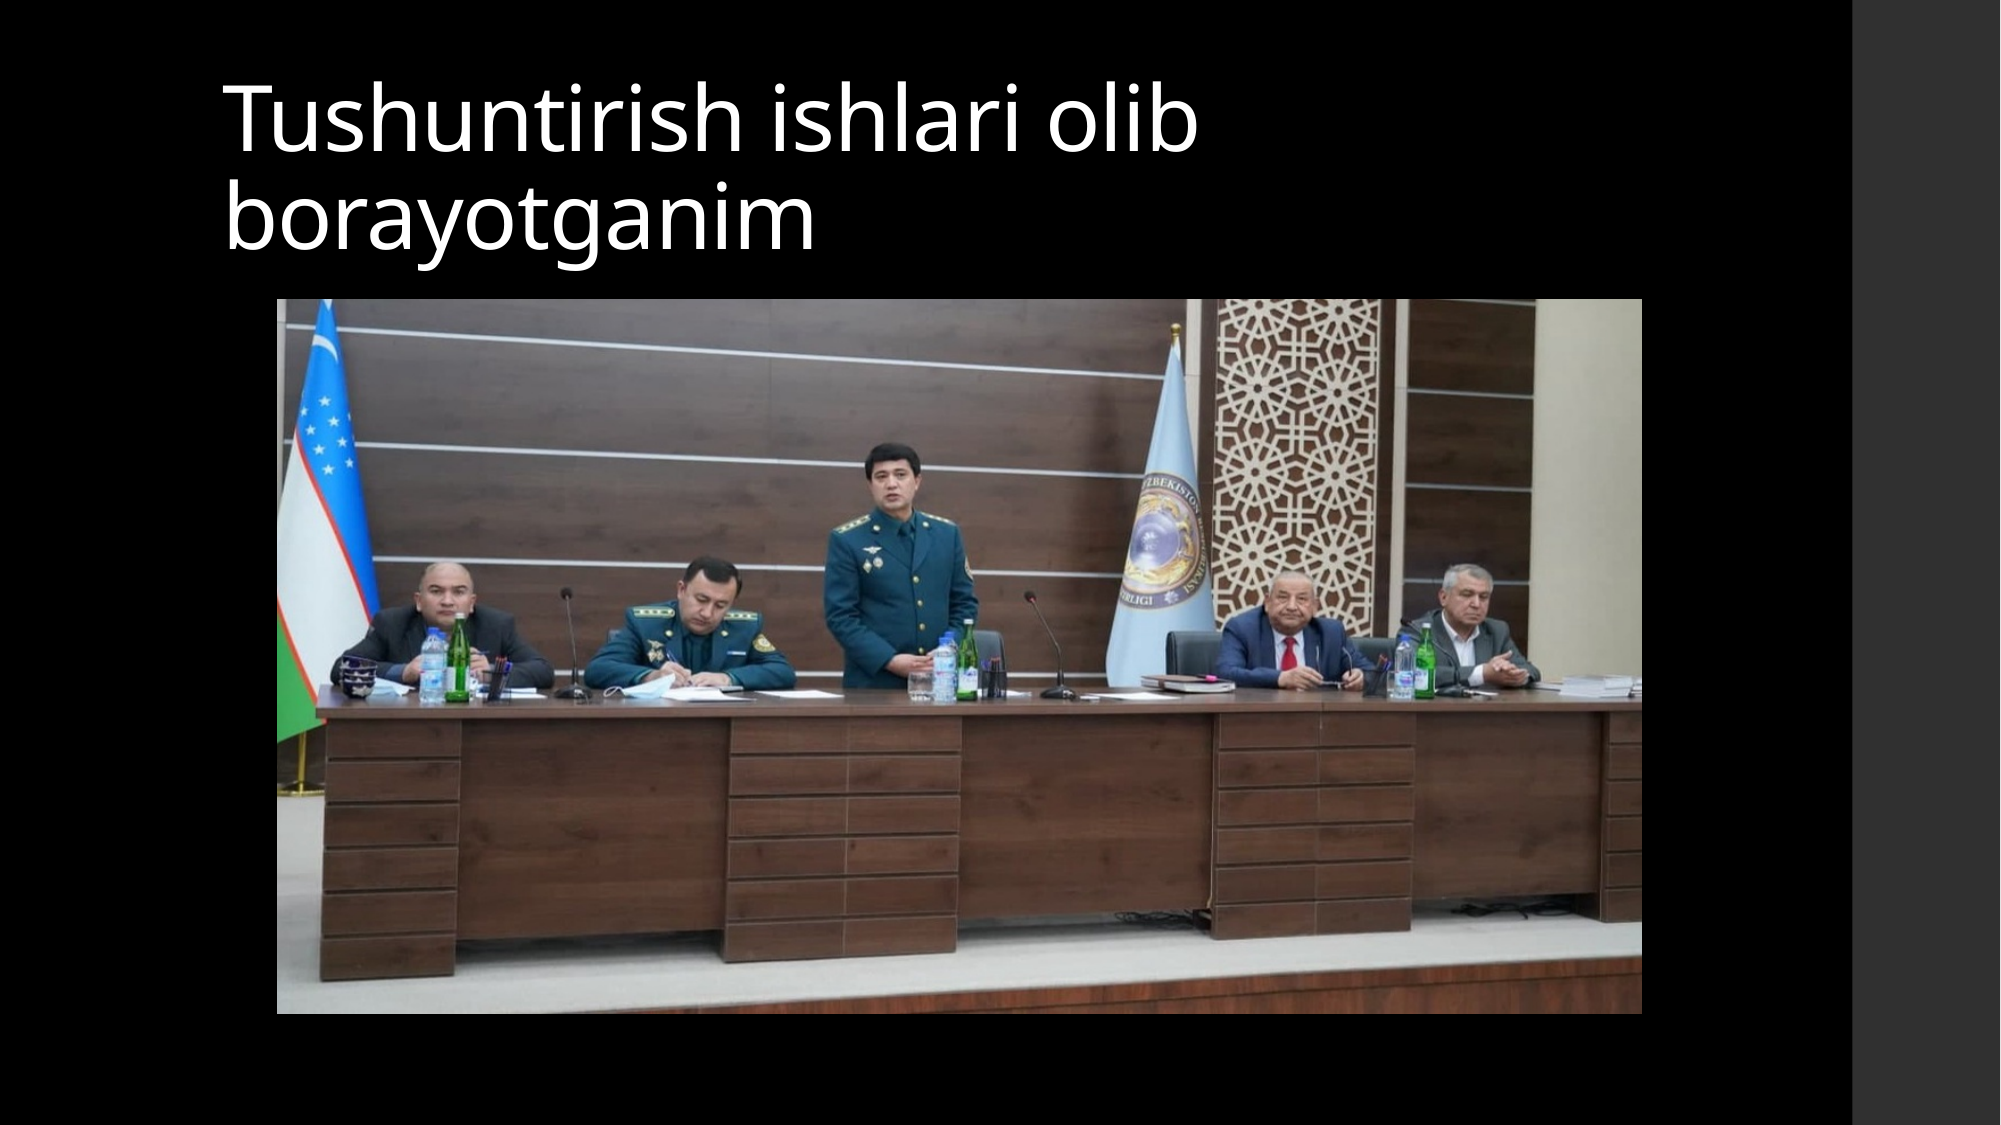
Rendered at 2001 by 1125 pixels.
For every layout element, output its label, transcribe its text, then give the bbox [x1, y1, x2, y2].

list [277, 299, 1643, 1015]
title Tushuntirish ishlari olib borayotganim [206, 60, 1797, 278]
